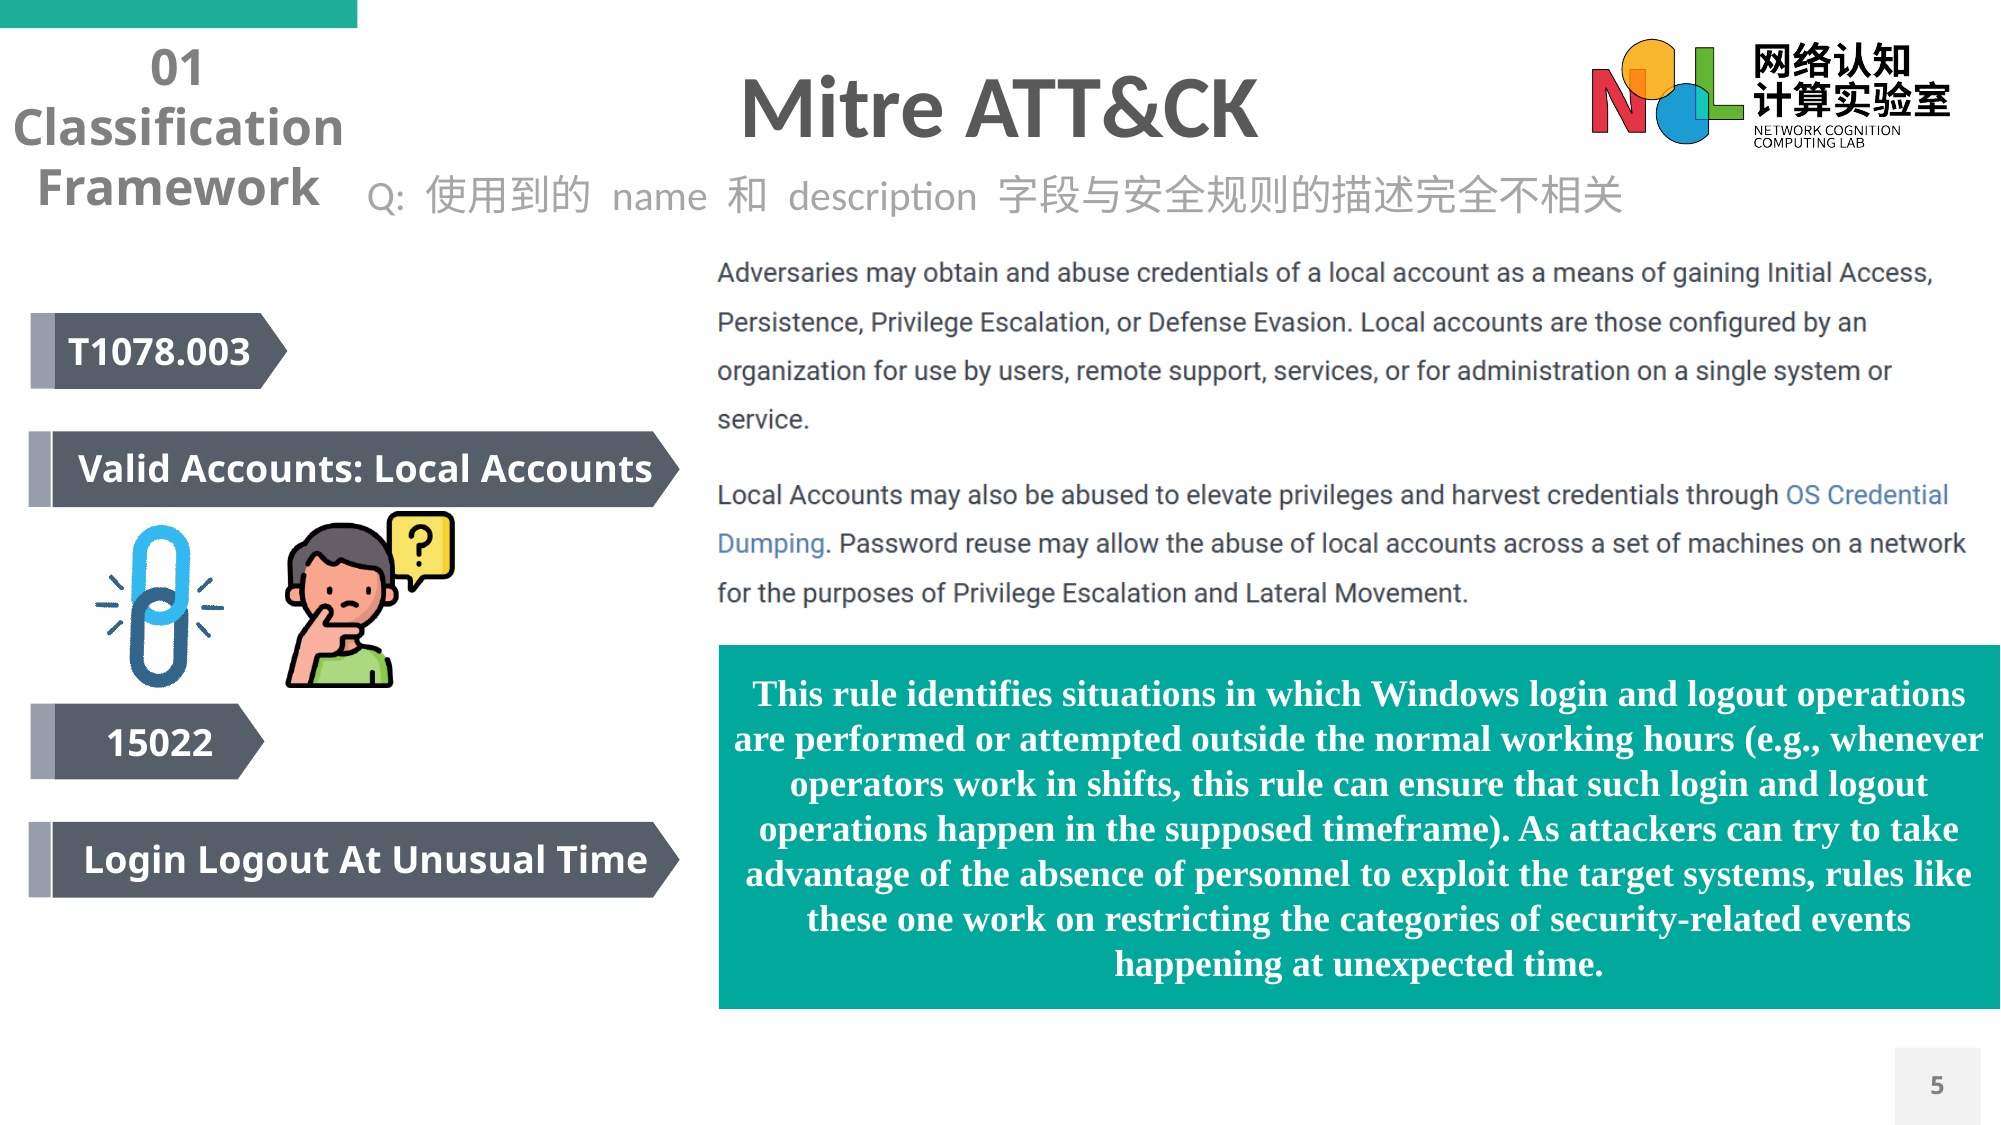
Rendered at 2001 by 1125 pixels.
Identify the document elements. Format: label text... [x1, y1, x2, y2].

picture [281, 511, 458, 688]
text_box 01 Classification Framework [0, 28, 370, 223]
text_box Q: 使用到的 name 和 description 字段与安全规则的描述完全不相关 [352, 161, 1648, 226]
text_box 15022 [15, 711, 303, 771]
picture [698, 247, 2000, 625]
text_box Mitre ATT&CK [724, 41, 1276, 161]
text_box [0, 0, 358, 28]
text_box [52, 431, 658, 438]
text_box [52, 889, 659, 898]
text_box [28, 431, 51, 507]
text_box [55, 313, 266, 320]
text_box [30, 381, 55, 389]
text_box [55, 381, 267, 389]
text_box This rule identifies situations in which Windows login and logout operations are performed or attempted outside the normal working hours (e.g., whenever operators work in shifts, this rule can ensure that such login and logout operations happen in the supposed timeframe). As attackers can try to take advantage of the absence of personnel to exploit the target systems, rules like these one work on restricting the categories of security-related events happening at unexpected time. [718, 644, 2000, 1010]
text_box Valid Accounts: Local Accounts [33, 438, 698, 498]
text_box [1894, 1047, 1981, 1125]
text_box [55, 771, 244, 780]
text_box [30, 313, 55, 320]
text_box [30, 703, 55, 711]
picture [1590, 38, 1951, 150]
text_box T1078.003 [15, 320, 303, 381]
picture [60, 508, 258, 705]
text_box Login Logout At Unusual Time [33, 828, 699, 889]
text_box [1900, 1061, 1975, 1118]
text_box [28, 821, 51, 898]
text_box [52, 821, 658, 828]
text_box [52, 498, 660, 508]
text_box [55, 703, 243, 711]
text_box [30, 771, 55, 780]
